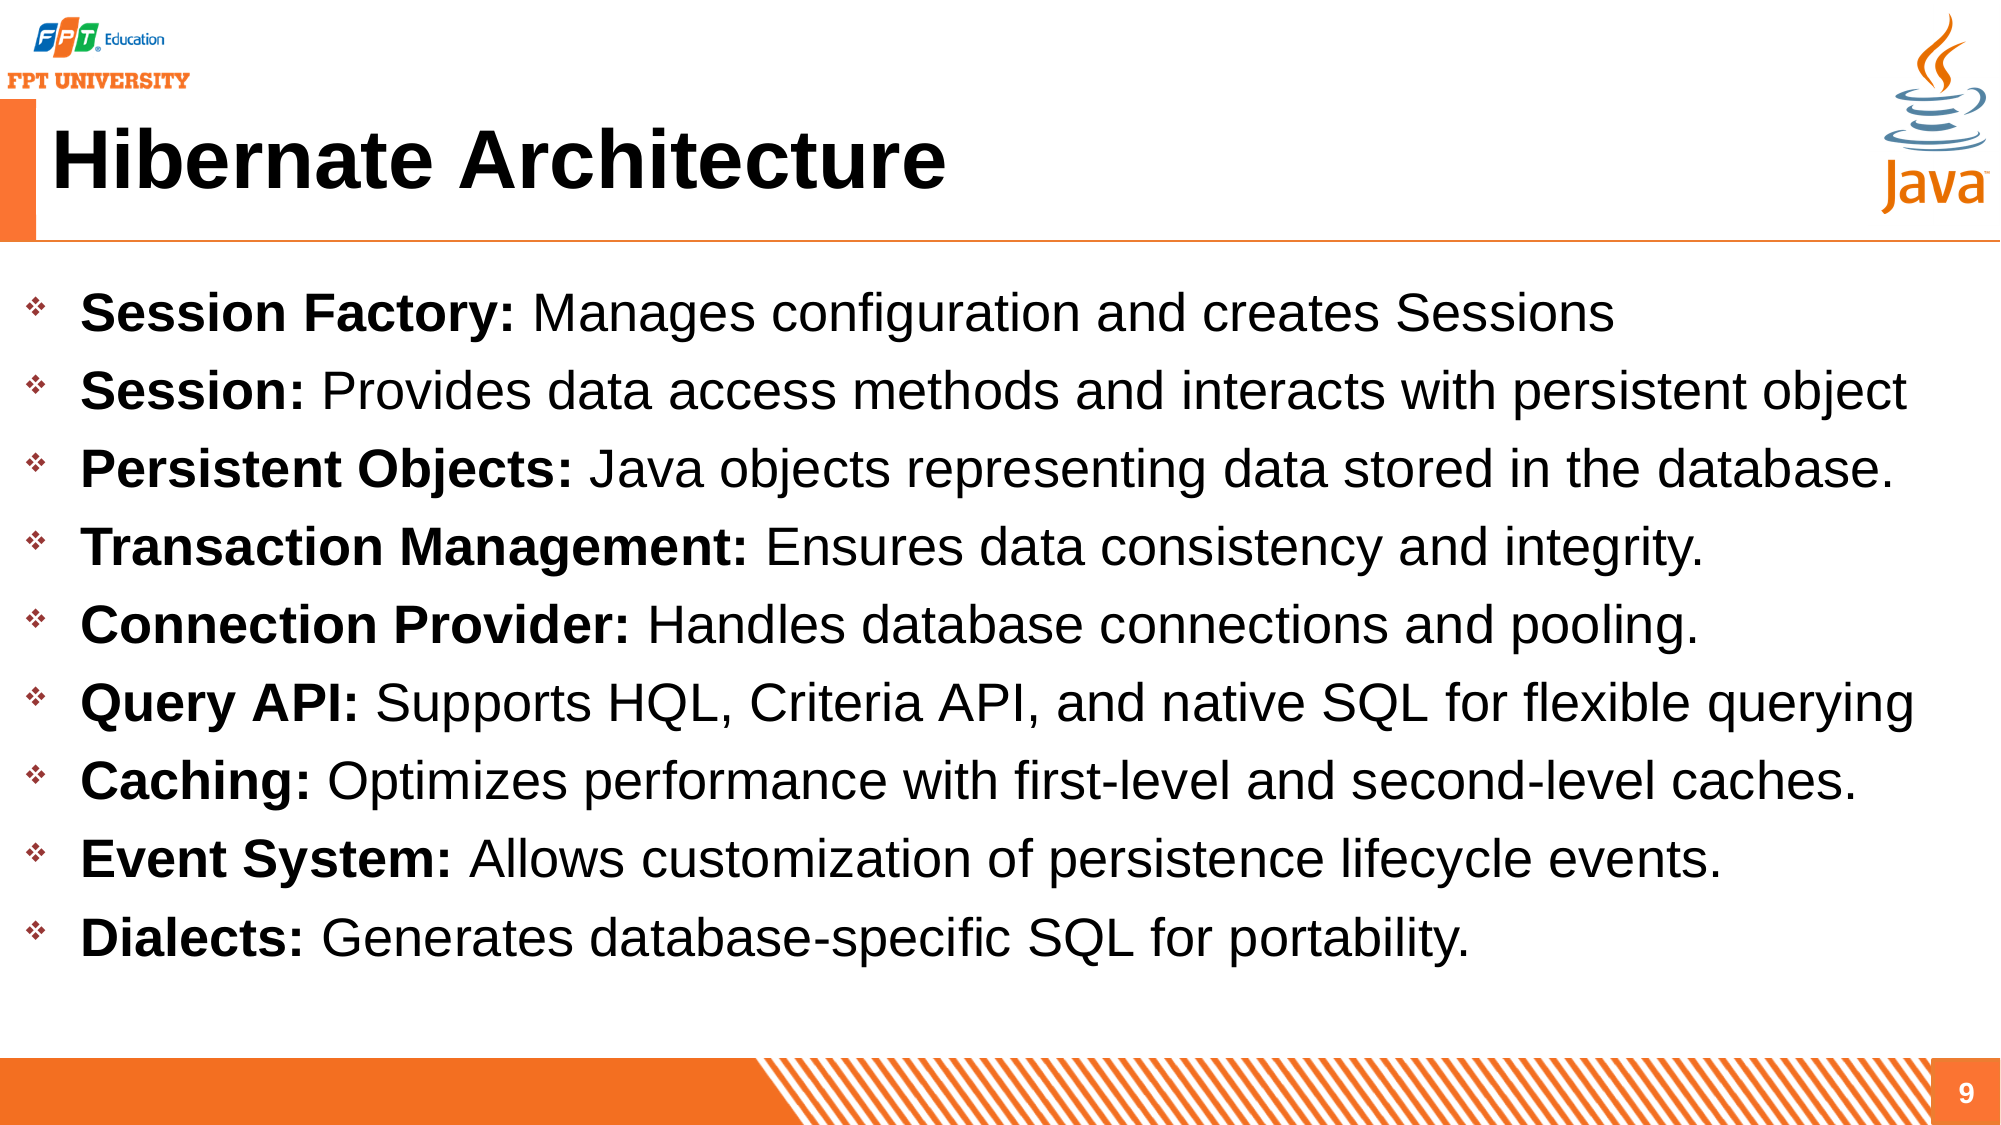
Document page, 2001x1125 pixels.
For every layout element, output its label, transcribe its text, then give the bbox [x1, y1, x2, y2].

picture [1868, 4, 2000, 226]
slide_number 9 [1933, 1059, 2000, 1124]
title Hibernate Architecture [36, 108, 1869, 215]
picture [0, 2, 197, 99]
picture [0, 1058, 1934, 1125]
list Session Factory: Manages configuration and creates Sessions Session: Provides data access methods and interacts with persistent object Persistent Objects: Java objects representing data stored in the database. Transaction Management: Ensures data consistency and integrity. Connection Provider: Handles database connections and pooling. Query API: Supports HQL, Criteria API, and native SQL for flexible querying Caching: Optimizes performance with first-level and second-level caches. Event System: Allows customization of persistence lifecycle events. Dialects: Generates database-specific SQL for portability. [8, 256, 2000, 1081]
